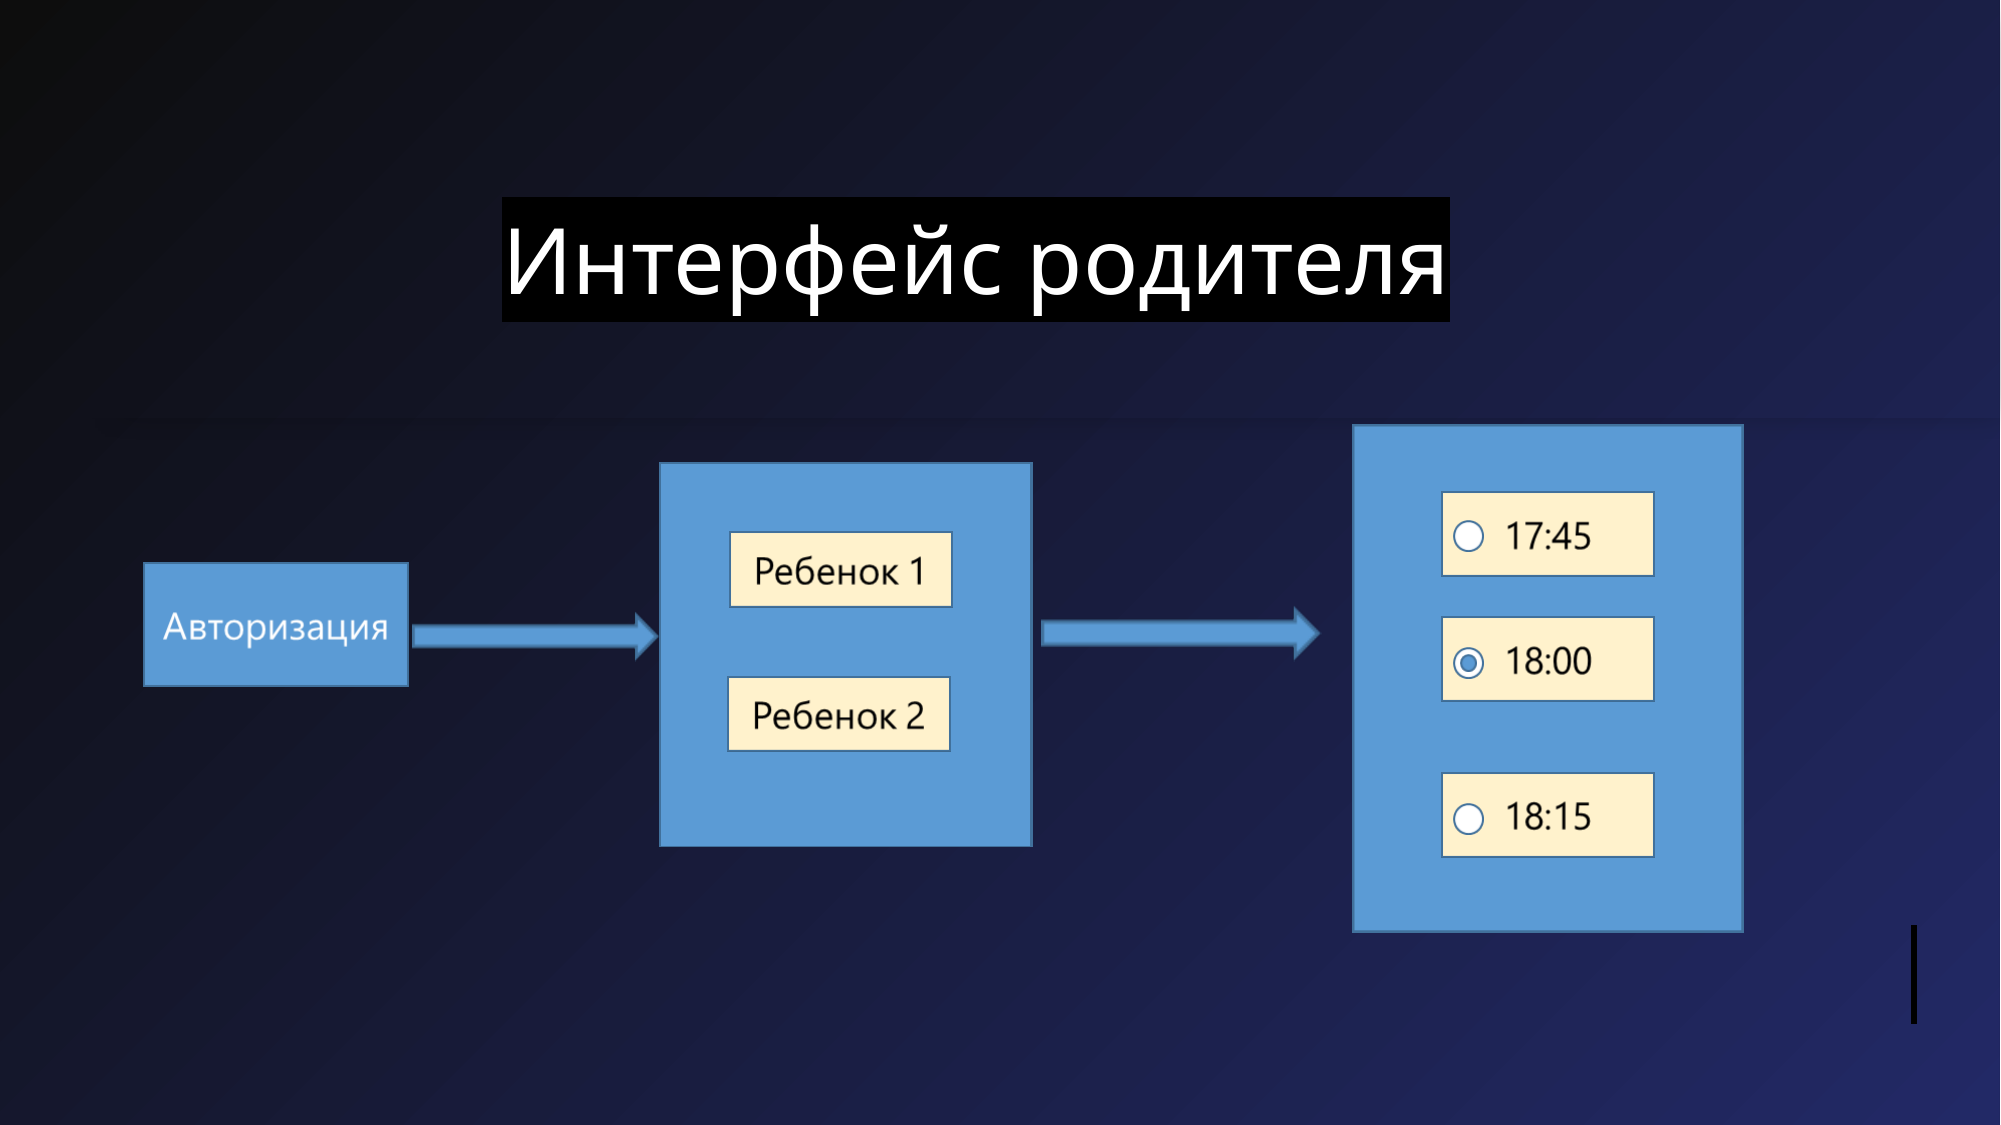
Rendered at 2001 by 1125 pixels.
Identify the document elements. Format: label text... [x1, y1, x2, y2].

picture [1352, 424, 1744, 933]
title Интерфейс родителя [124, 140, 1828, 376]
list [139, 562, 413, 687]
picture [1041, 605, 1322, 662]
picture [412, 462, 1033, 847]
